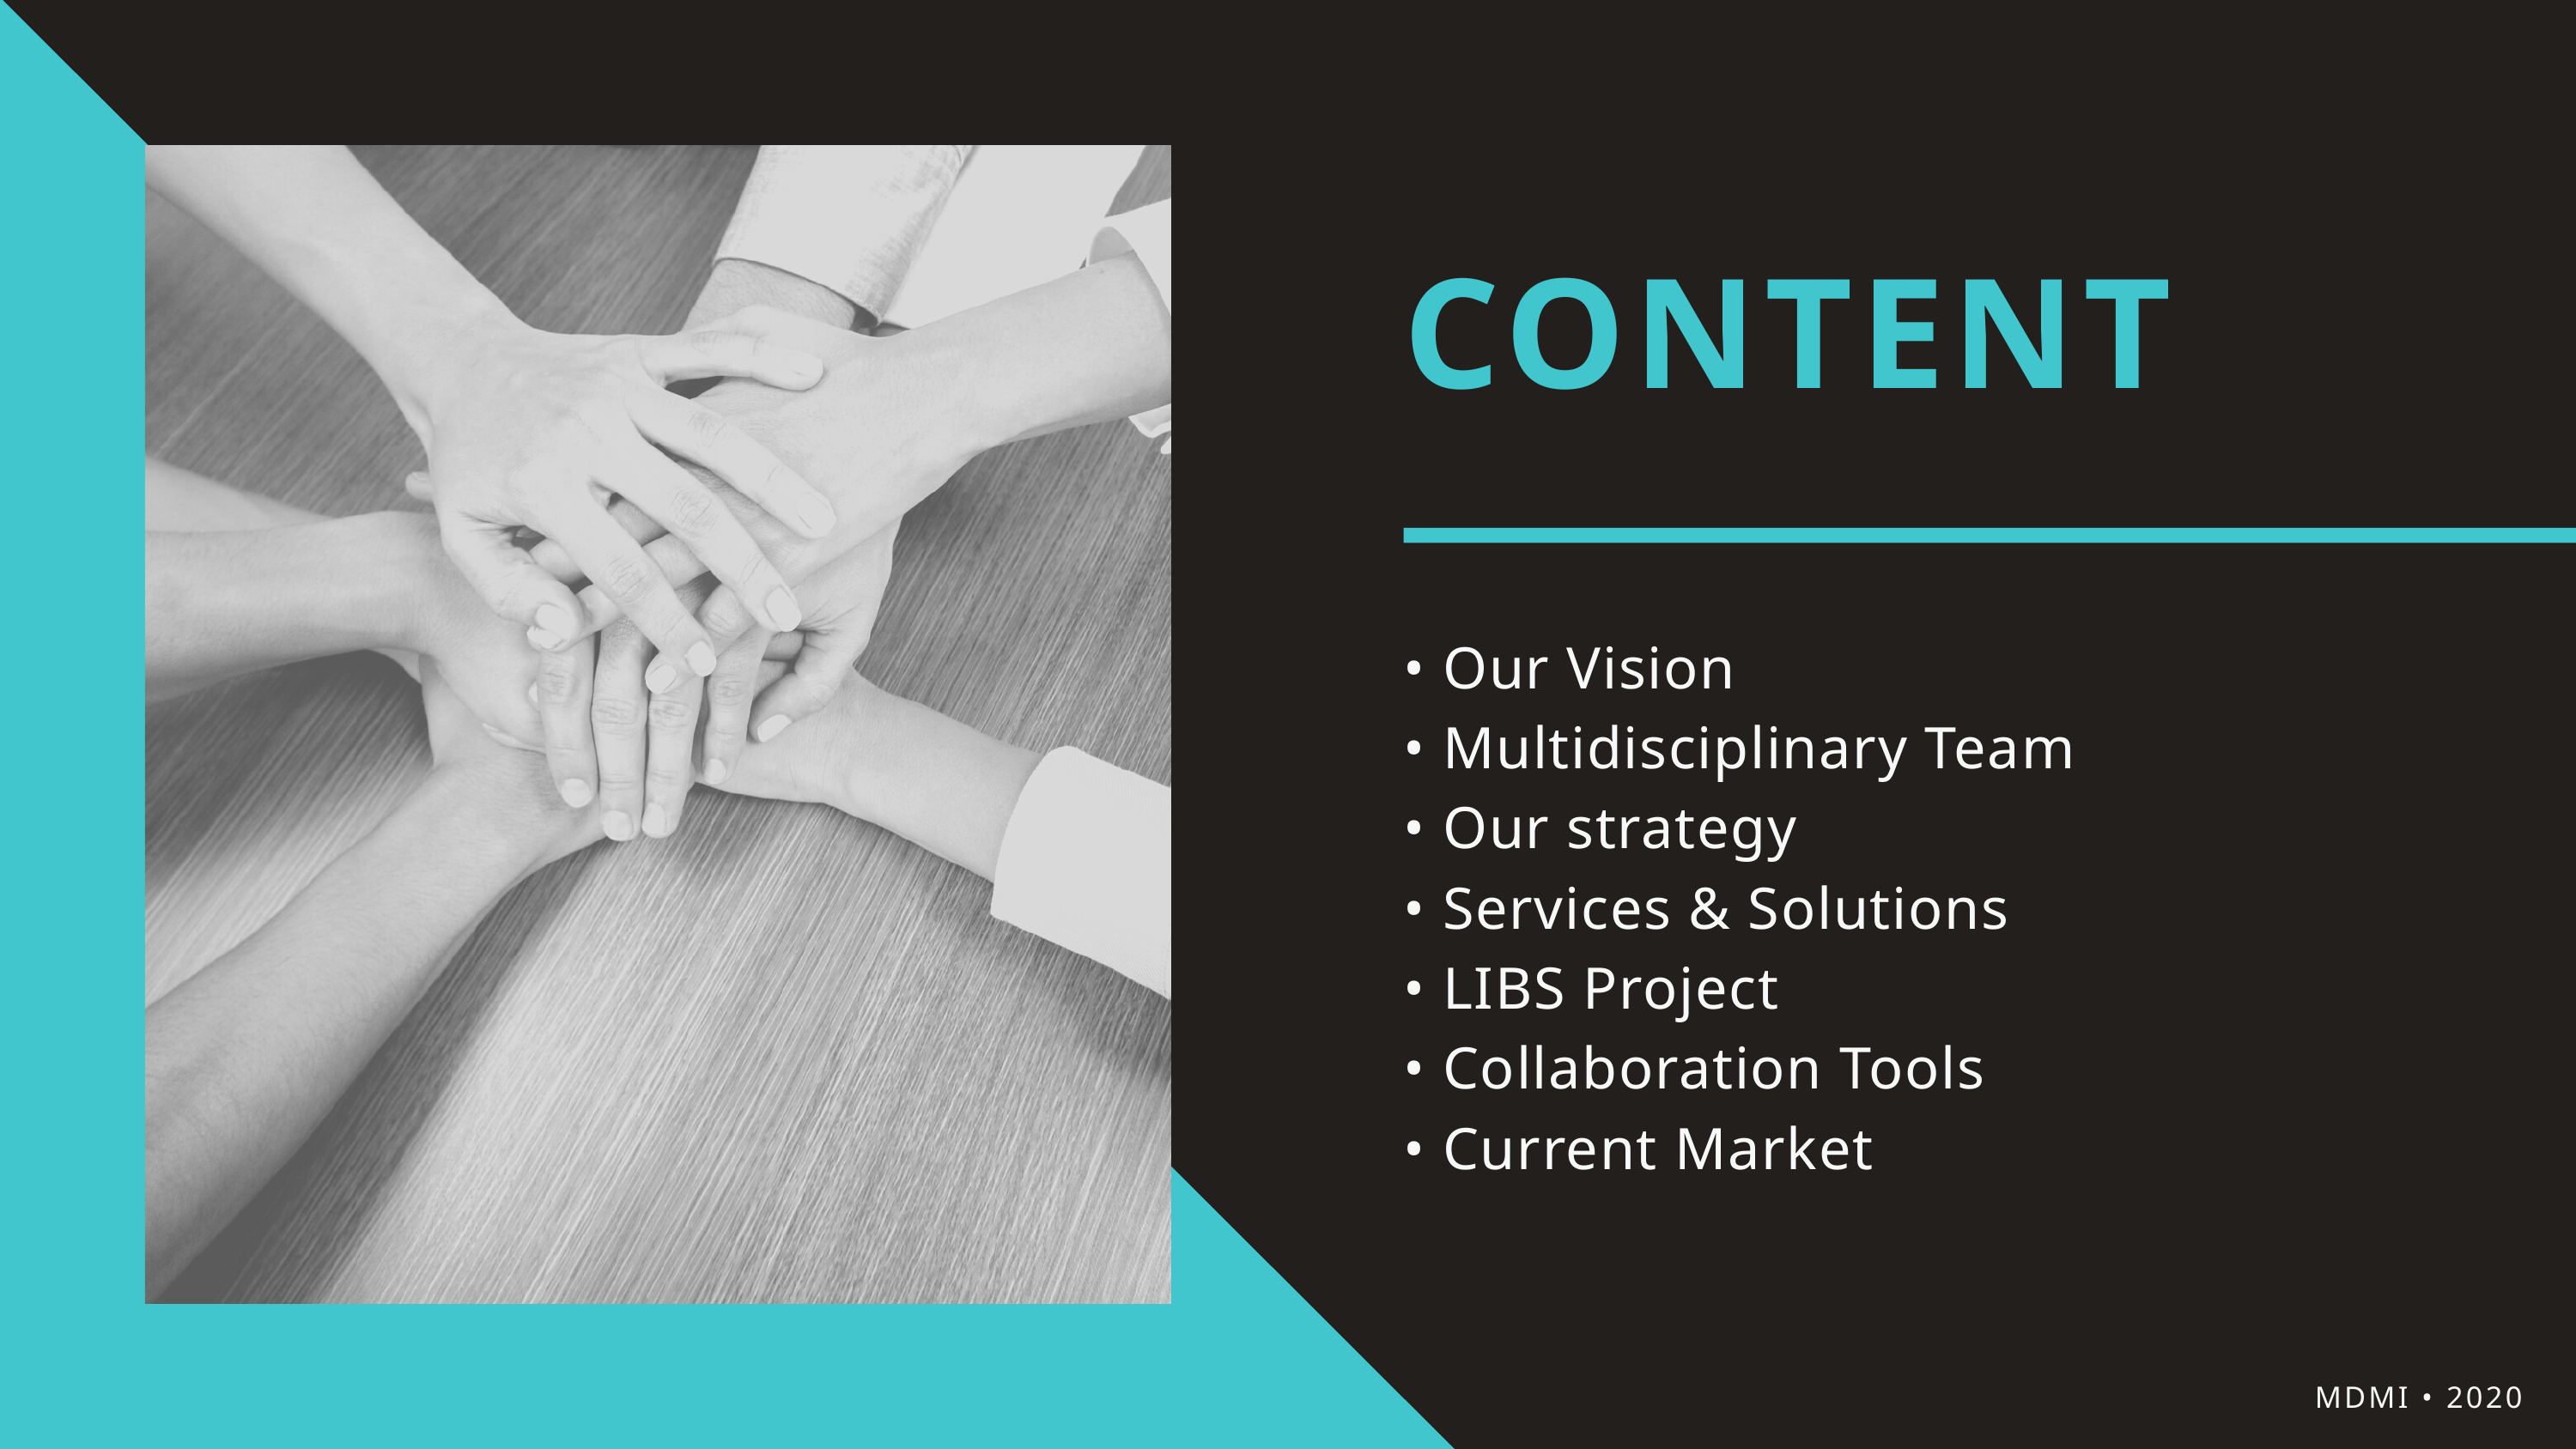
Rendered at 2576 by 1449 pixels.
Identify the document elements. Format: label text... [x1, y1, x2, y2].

text_box MDMI • 2020 [1623, 1372, 2523, 1415]
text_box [0, 0, 1583, 1449]
picture [144, 145, 1171, 1304]
text_box CONTENT [1586, 270, 2518, 419]
text_box • Our Vision • Multidisciplinary Team • Our strategy • Services & Solutions • LIBS Project • Collaboration Tools • Current Market [1586, 620, 2518, 1181]
text_box [1586, 527, 2576, 543]
